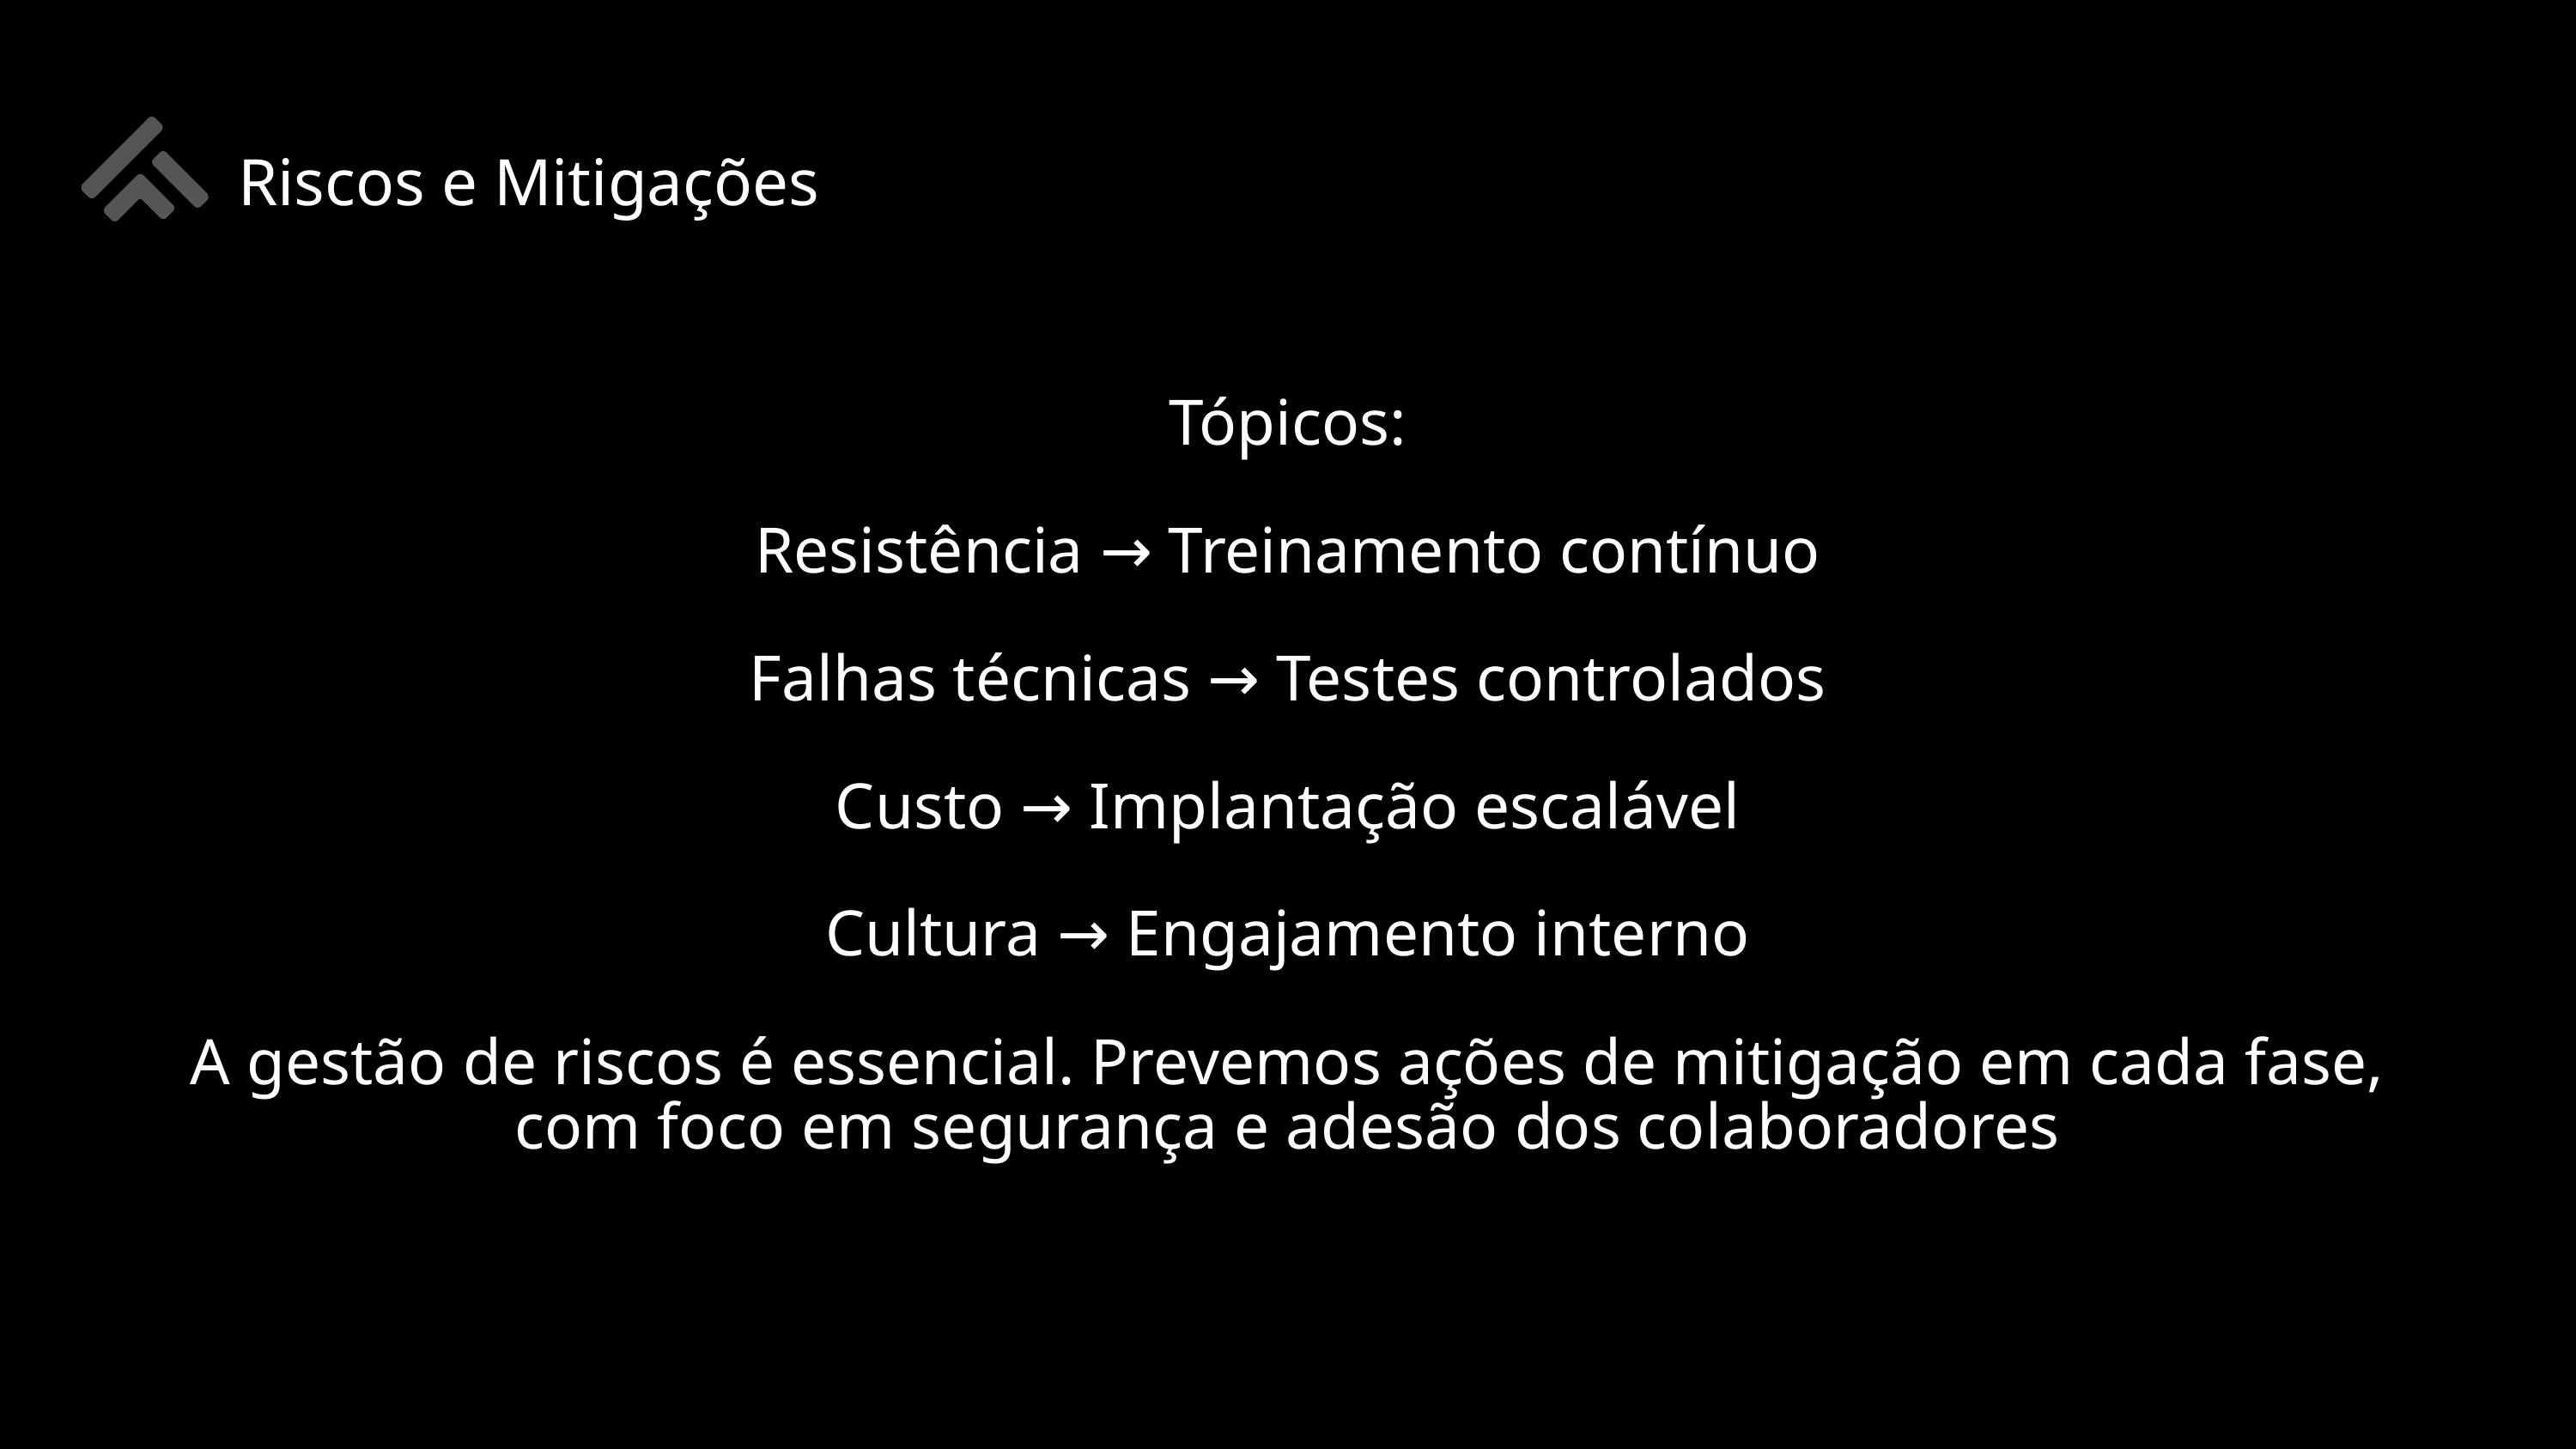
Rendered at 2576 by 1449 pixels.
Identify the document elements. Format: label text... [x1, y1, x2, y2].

text_box Riscos e Mitigações [209, 153, 850, 219]
text_box Tópicos: Resistência → Treinamento contínuo Falhas técnicas → Testes controlados Custo → Implantação escalável Cultura → Engajamento interno [714, 394, 1862, 969]
text_box [81, 116, 209, 221]
text_box A gestão de riscos é essencial. Prevemos ações de mitigação em cada fase, com foco em segurança e adesão dos colaboradores [144, 1034, 2432, 1162]
